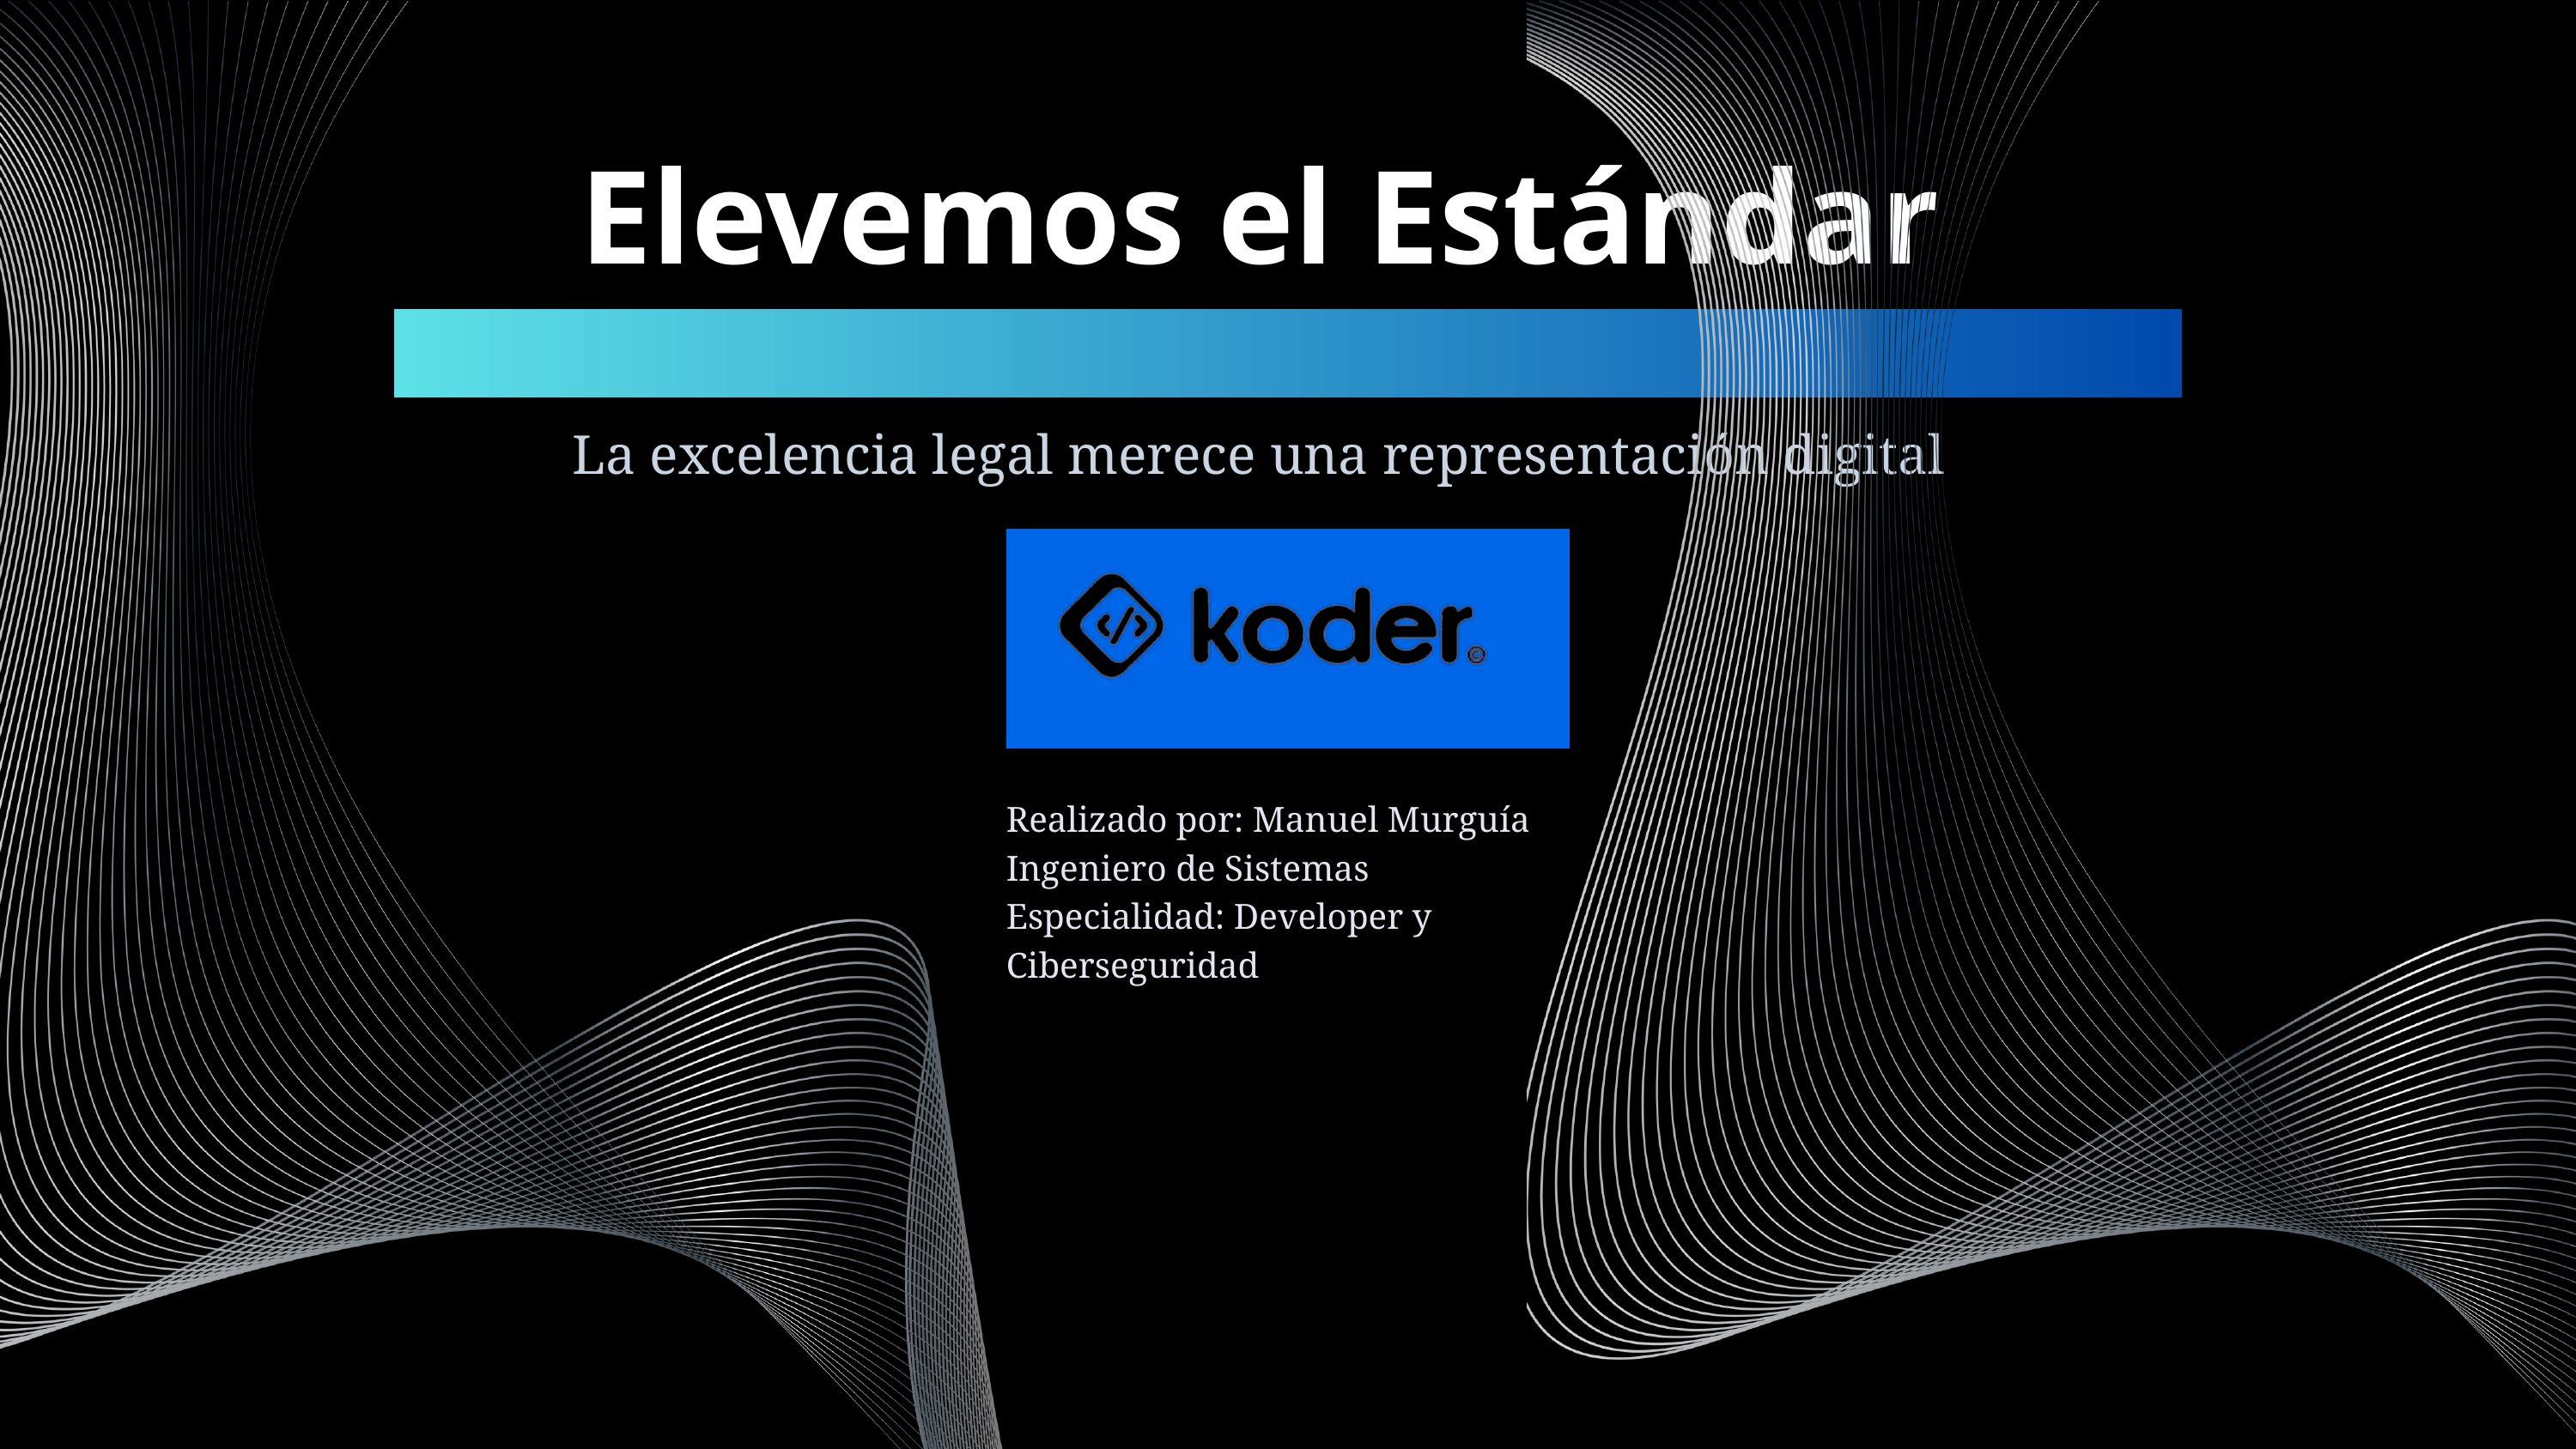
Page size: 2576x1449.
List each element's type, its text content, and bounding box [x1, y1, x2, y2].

text_box [1527, 0, 2576, 1449]
text_box La excelencia legal merece una representación digital impecable. [481, 408, 1527, 582]
text_box Realizado por: Manuel Murguía Ingeniero de Sistemas Especialidad: Developer y Ciberseguridad [1005, 790, 1527, 985]
text_box Elevemos el Estándar [532, 135, 1527, 290]
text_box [392, 308, 2184, 398]
text_box [0, 0, 1051, 1449]
text_box [1005, 529, 1527, 749]
